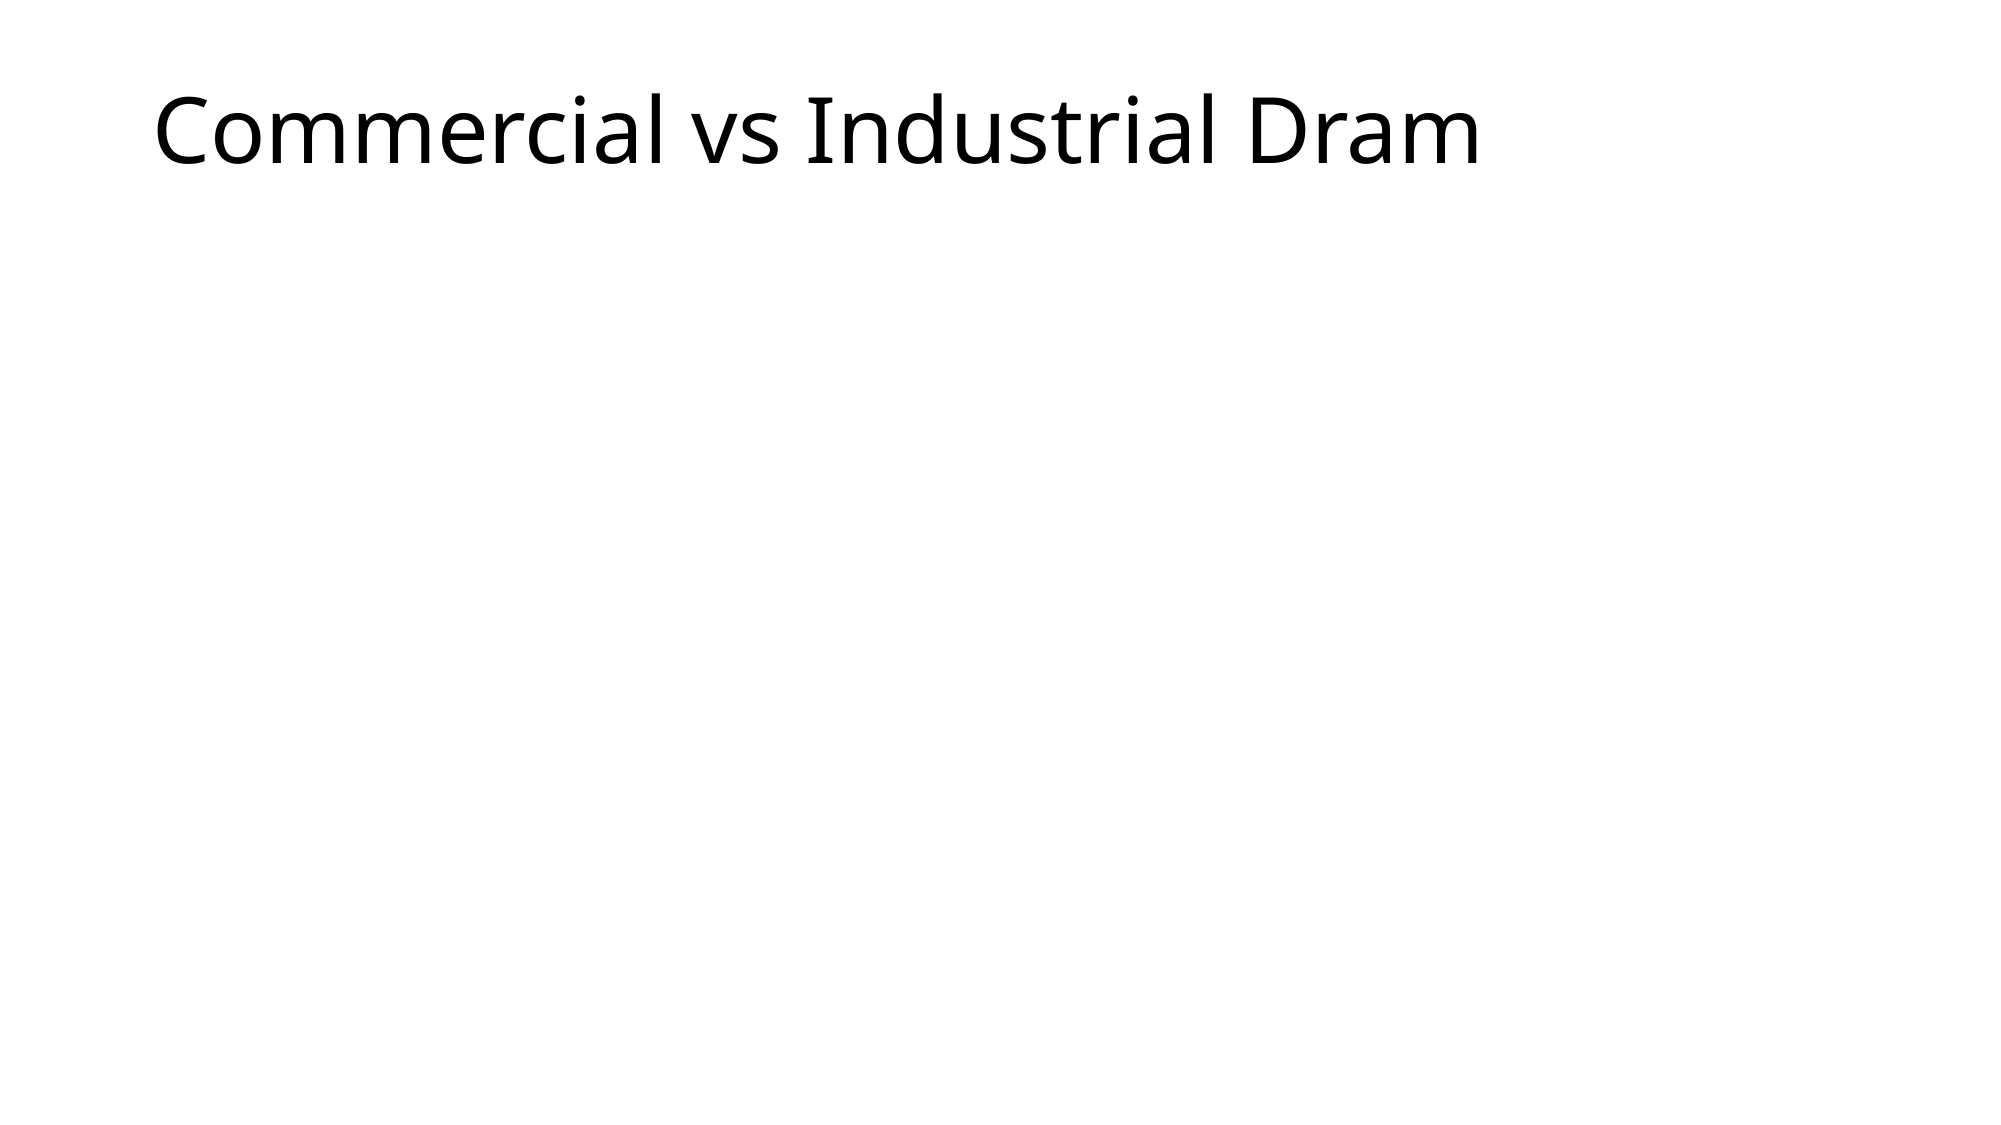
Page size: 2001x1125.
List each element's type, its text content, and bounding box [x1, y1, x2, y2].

title Commercial vs Industrial Dram [137, 59, 1863, 208]
